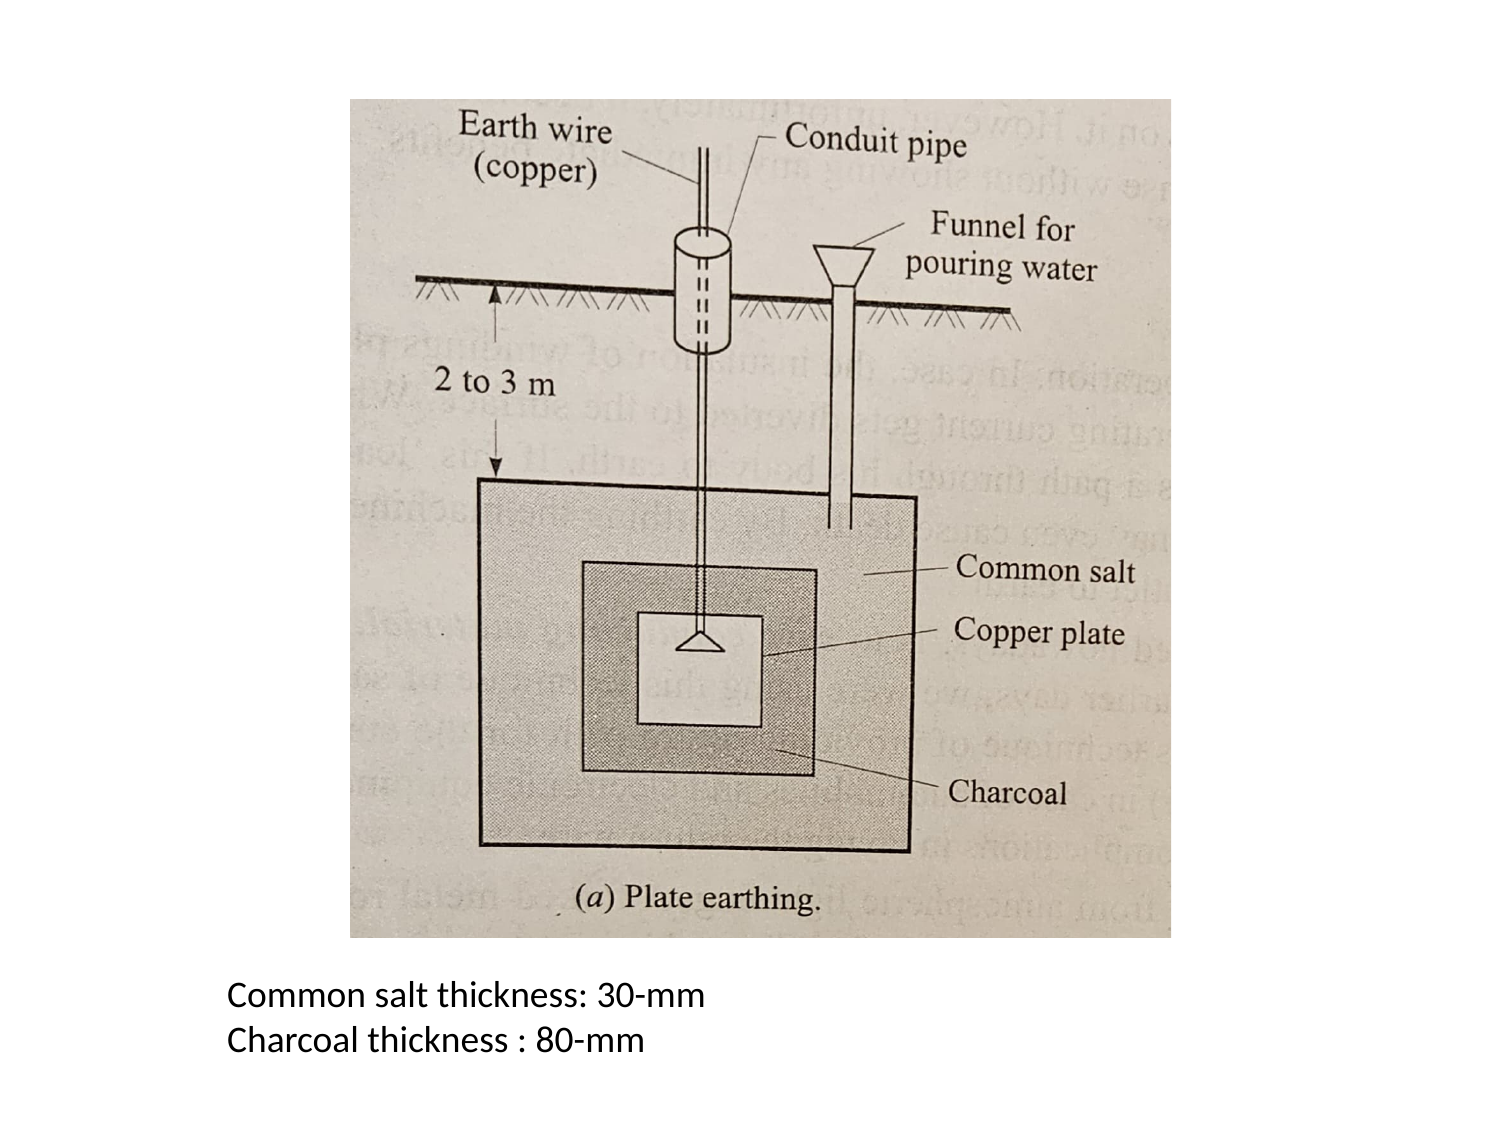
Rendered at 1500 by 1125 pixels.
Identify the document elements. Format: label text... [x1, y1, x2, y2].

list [349, 99, 1172, 938]
text_box Common salt thickness: 30-mm Charcoal thickness : 80-mm [212, 962, 1350, 1068]
